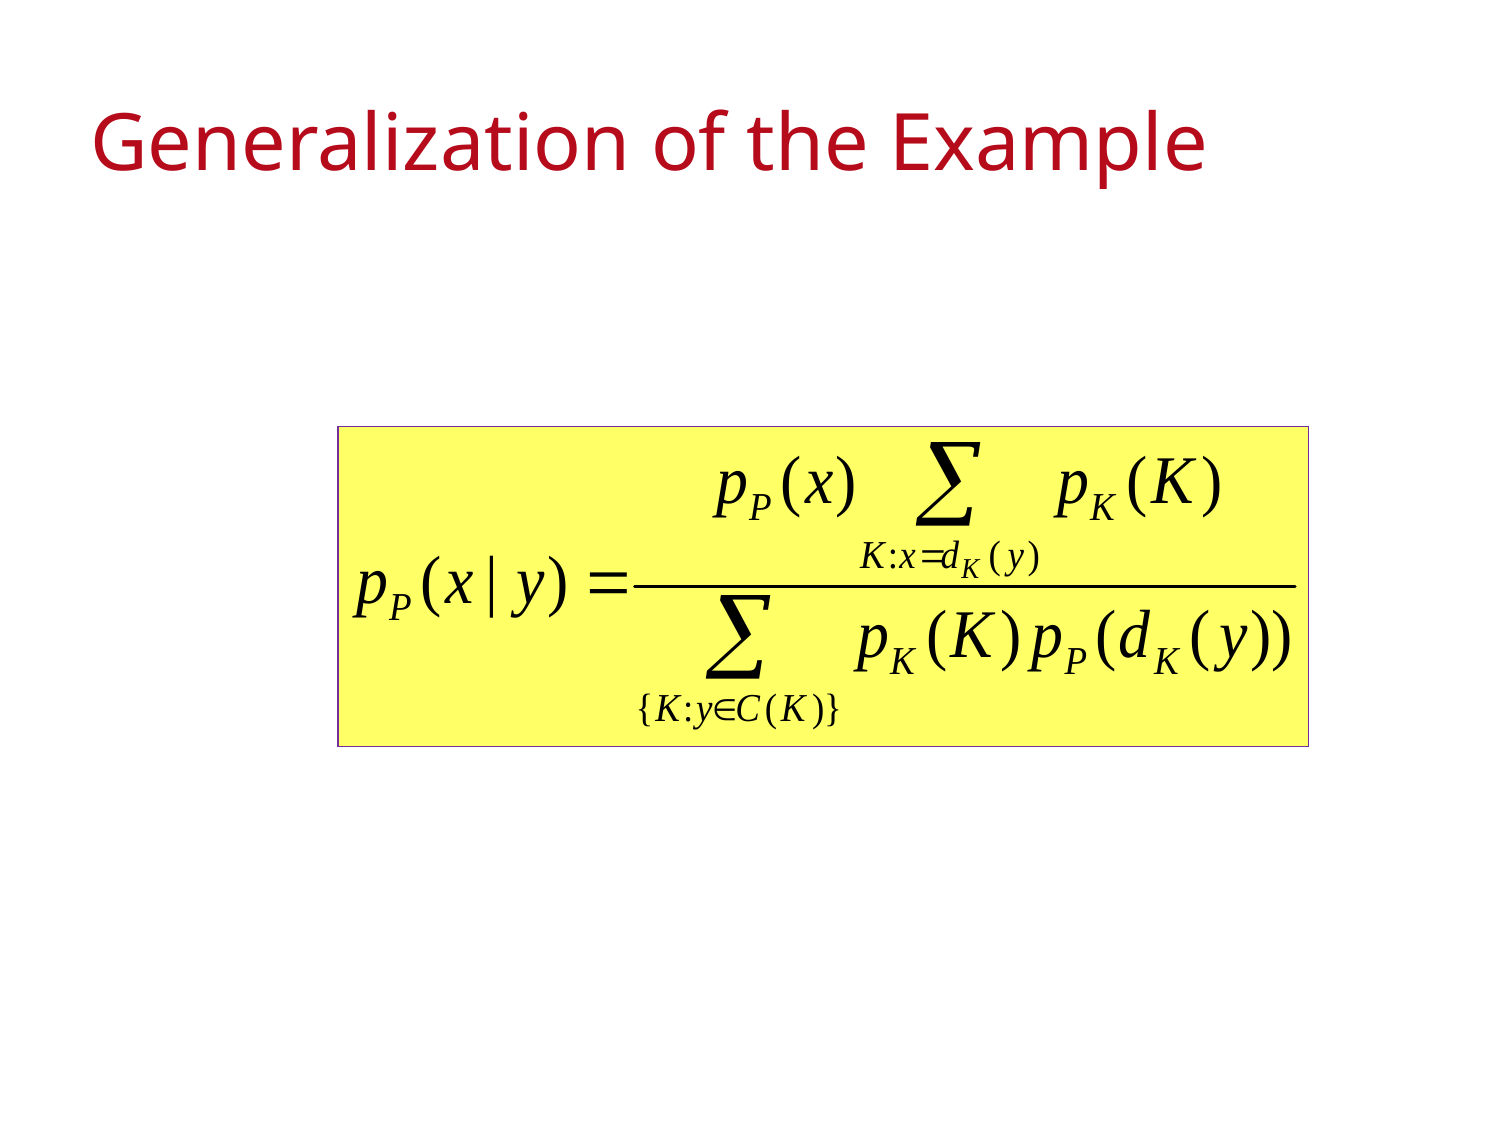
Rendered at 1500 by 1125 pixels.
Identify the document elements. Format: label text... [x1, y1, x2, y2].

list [338, 427, 1309, 747]
title Generalization of the Example [75, 45, 1425, 233]
